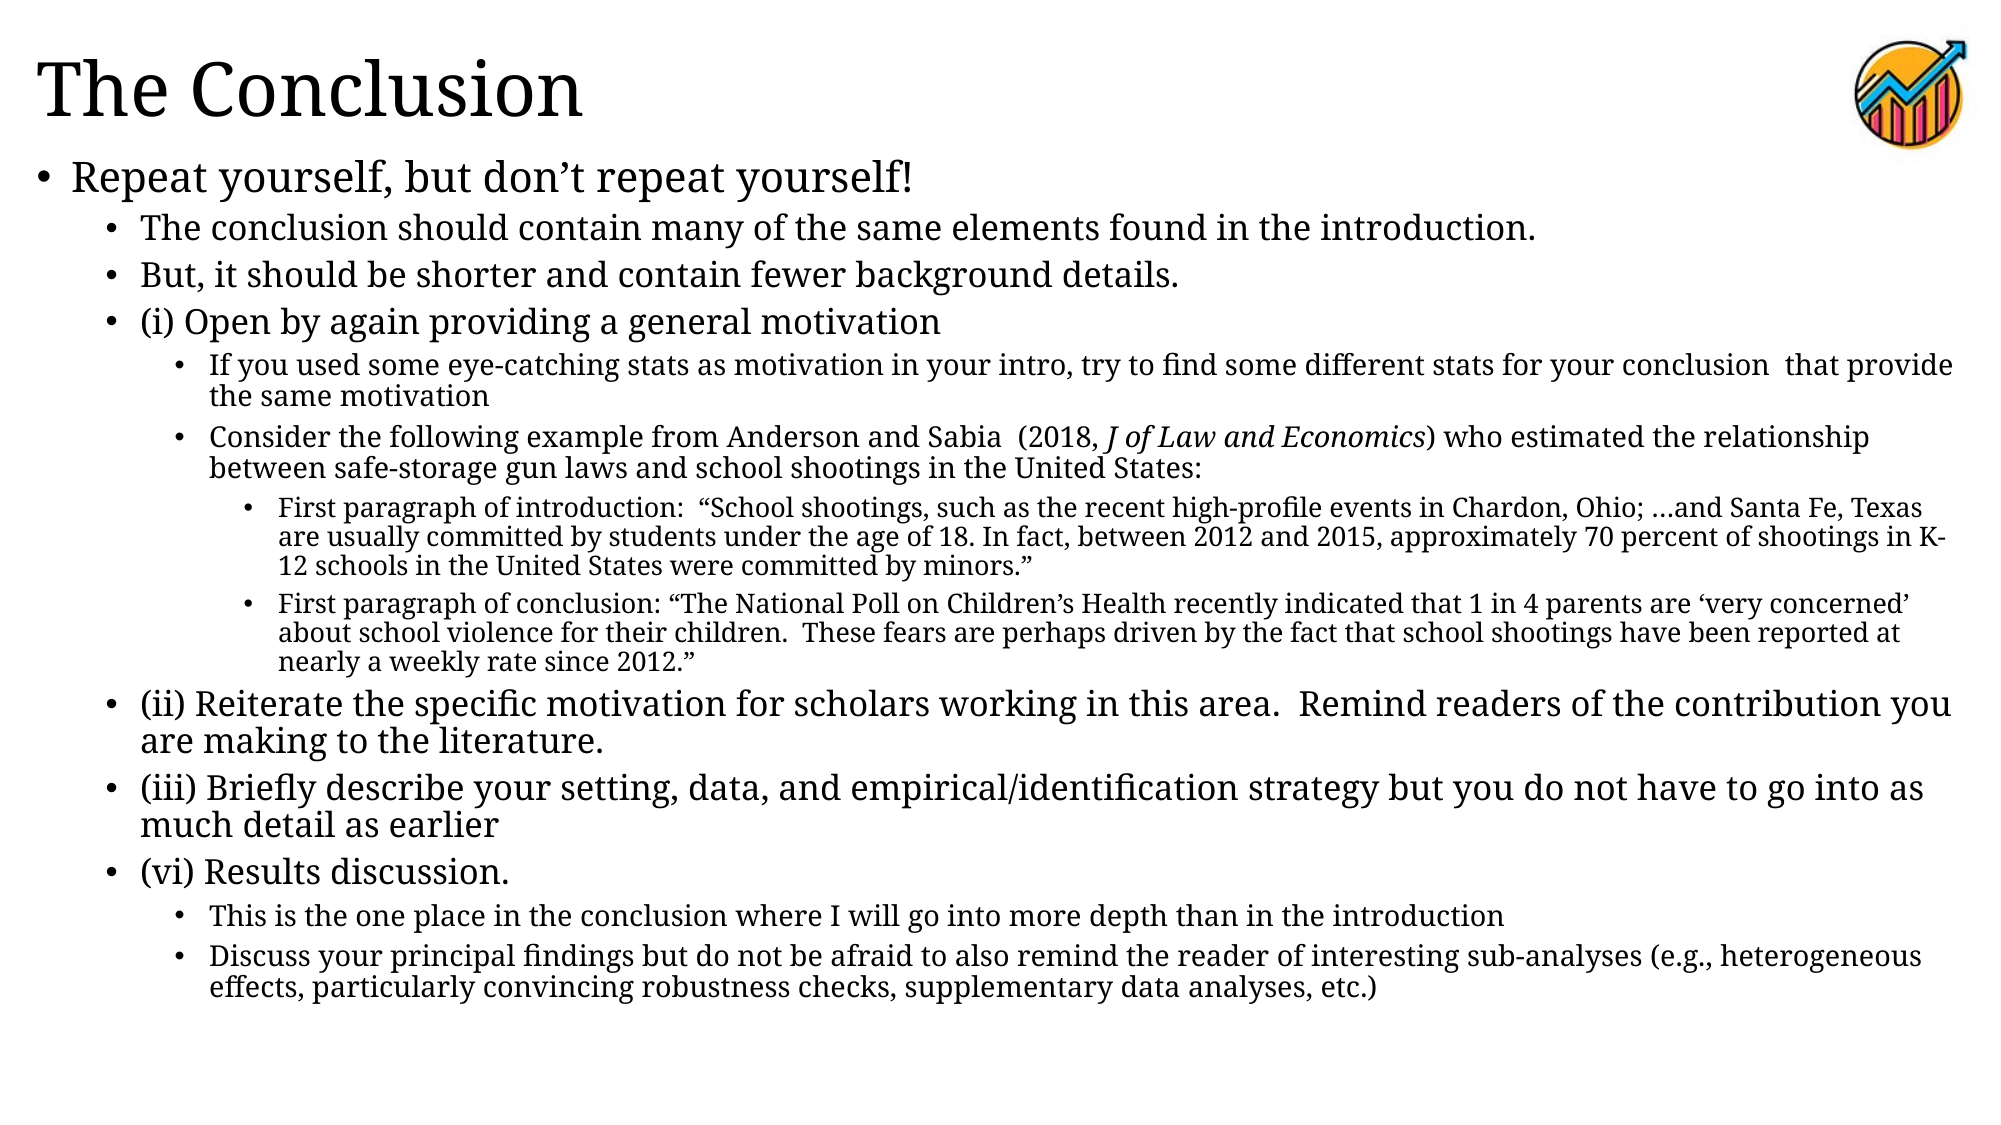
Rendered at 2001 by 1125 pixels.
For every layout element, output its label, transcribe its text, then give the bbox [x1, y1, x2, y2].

title The Conclusion [21, 35, 1747, 148]
list Repeat yourself, but don’t repeat yourself! The conclusion should contain many of the same elements found in the introduction. But, it should be shorter and contain fewer background details. (i) Open by again providing a general motivation If you used some eye-catching stats as motivation in your intro, try to find some different stats for your conclusion that provide the same motivation Consider the following example from Anderson and Sabia (2018, J of Law and Economics) who estimated the relationship between safe-storage gun laws and school shootings in the United States: First paragraph of introduction: “School shootings, such as the recent high-profile events in Chardon, Ohio; …and Santa Fe, Texas are usually committed by students under the age of 18. In fact, between 2012 and 2015, approximately 70 percent of shootings in K-12 schools in the United States were committed by minors.” First paragraph of conclusion: “The National Poll on Children’s Health recently indicated that 1 in 4 parents are ‘very concerned’ about school violence for their children. These fears are perhaps driven by the fact that school shootings have been reported at nearly a weekly rate since 2012.” (ii) Reiterate the specific motivation for scholars working in this area. Remind readers of the contribution you are making to the literature. (iii) Briefly describe your setting, data, and empirical/identification strategy but you do not have to go into as much detail as earlier (vi) Results discussion. This is the one place in the conclusion where I will go into more depth than in the introduction Discuss your principal findings but do not be afraid to also remind the reader of interesting sub-analyses (e.g., heterogeneous effects, particularly convincing robustness checks, supplementary data analyses, etc.) [21, 148, 1979, 1017]
picture [1820, 5, 2000, 185]
